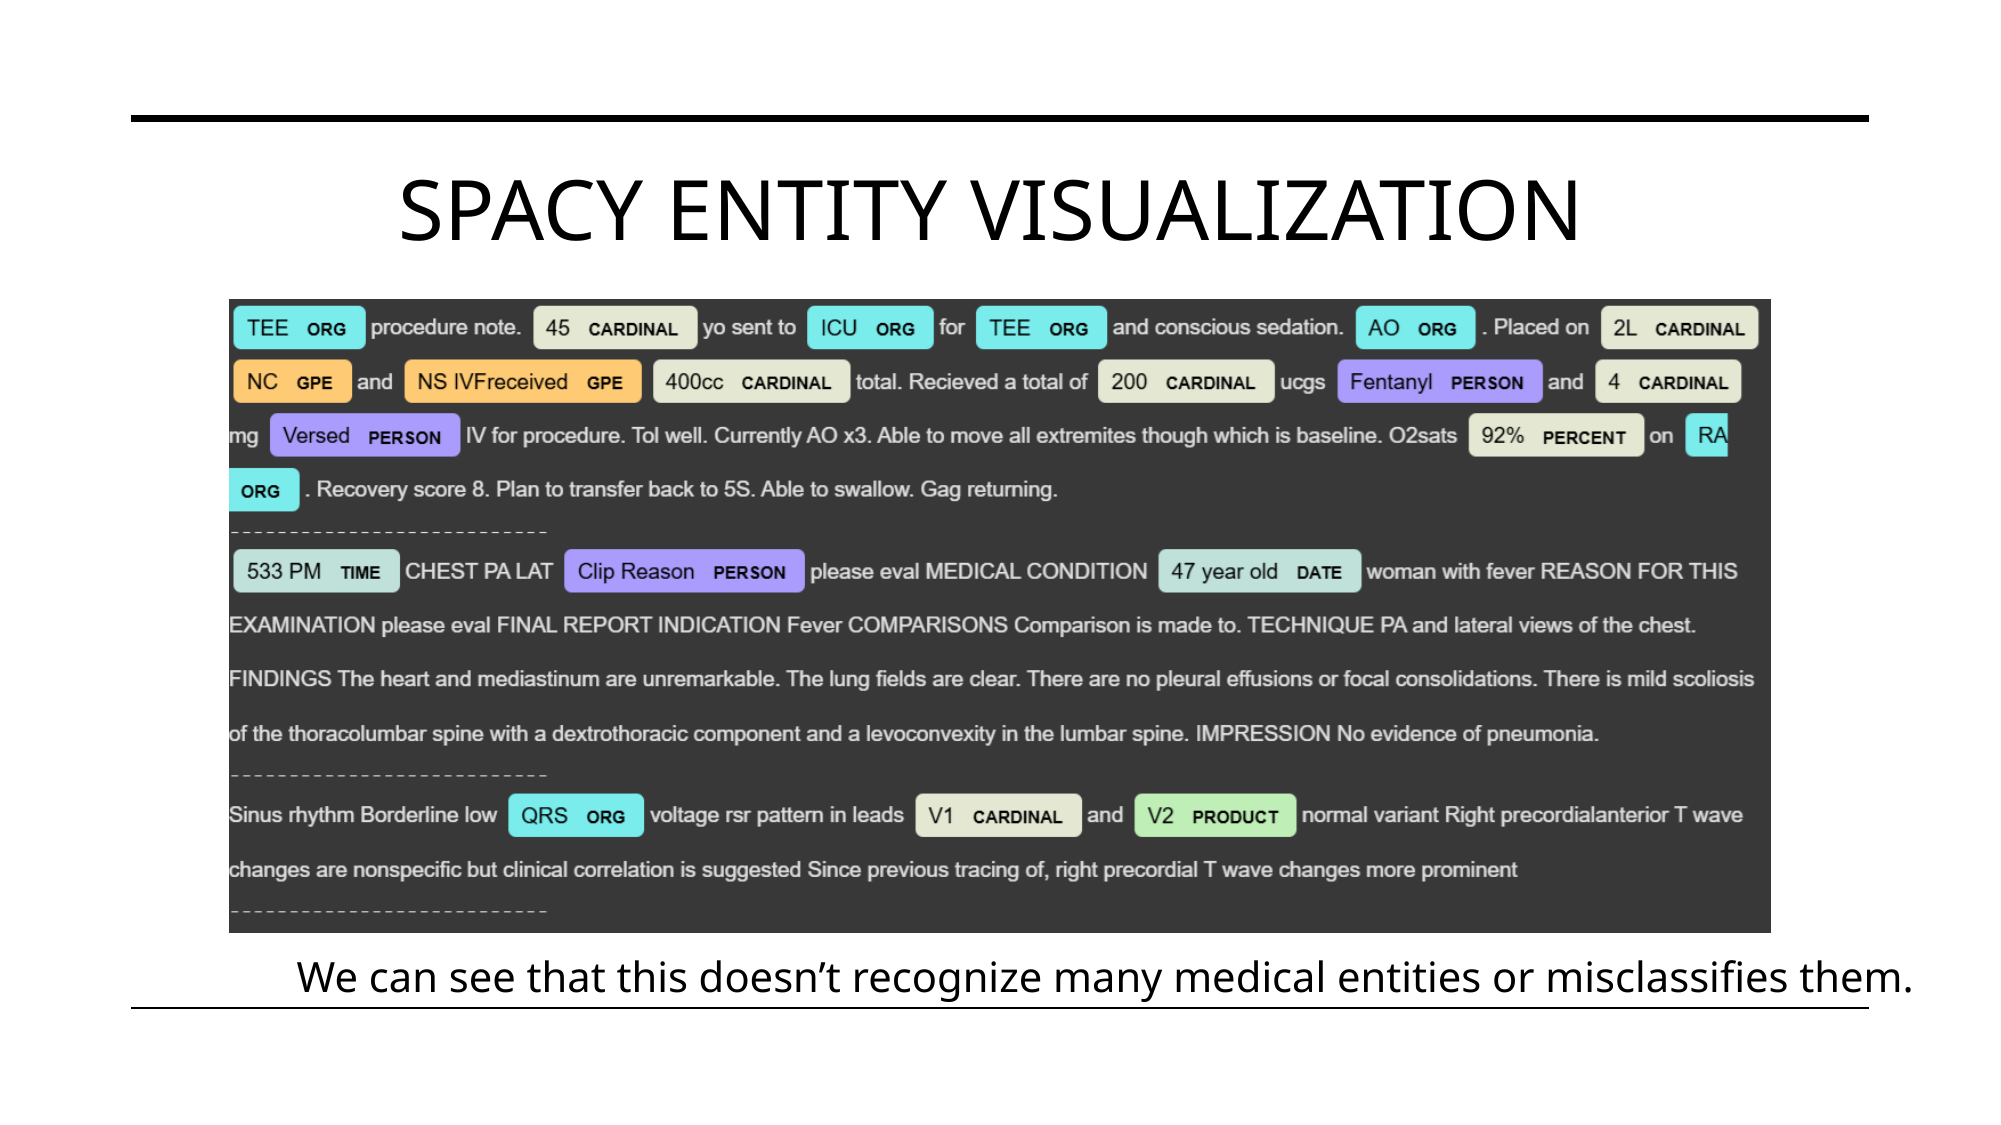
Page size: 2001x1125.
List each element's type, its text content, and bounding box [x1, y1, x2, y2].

picture [229, 299, 1771, 933]
list We can see that this doesn’t recognize many medical entities or misclassifies them. [281, 938, 2000, 1125]
title Spacy Entity visualization [114, 149, 1869, 365]
